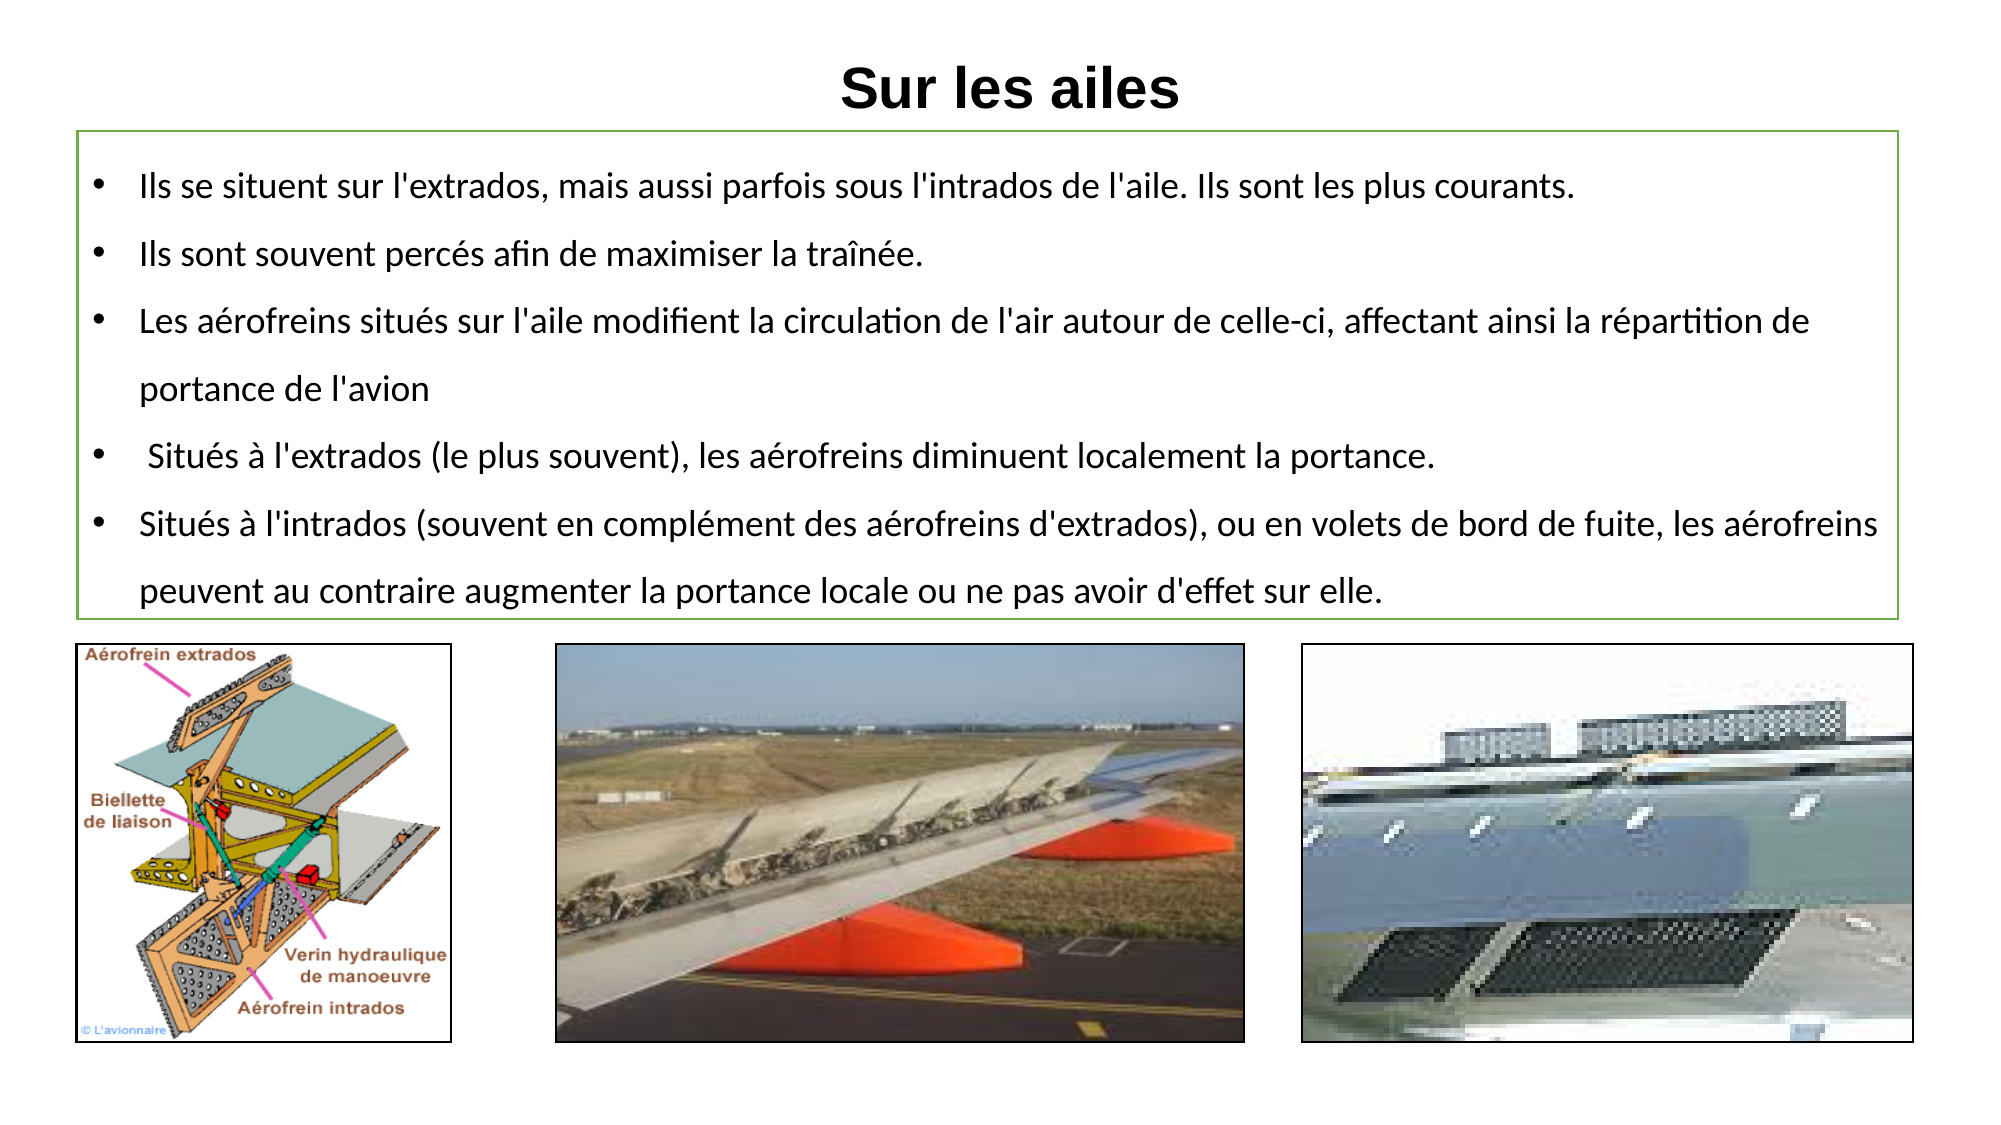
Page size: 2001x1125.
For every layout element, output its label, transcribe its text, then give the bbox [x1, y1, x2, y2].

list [77, 644, 450, 1042]
text_box Ils se situent sur l'extrados, mais aussi parfois sous l'intrados de l'aile. Ils sont les plus courants. Ils sont souvent percés afin de maximiser la traînée. Les aérofreins situés sur l'aile modifient la circulation de l'air autour de celle-ci, affectant ainsi la répartition de portance de l'avion Situés à l'extrados (le plus souvent), les aérofreins diminuent localement la portance. Situés à l'intrados (souvent en complément des aérofreins d'extrados), ou en volets de bord de fuite, les aérofreins peuvent au contraire augmenter la portance locale ou ne pas avoir d'effet sur elle. [76, 130, 1899, 620]
title Sur les ailes [794, 25, 1227, 130]
picture [556, 644, 1243, 1042]
picture [1303, 644, 1912, 1042]
